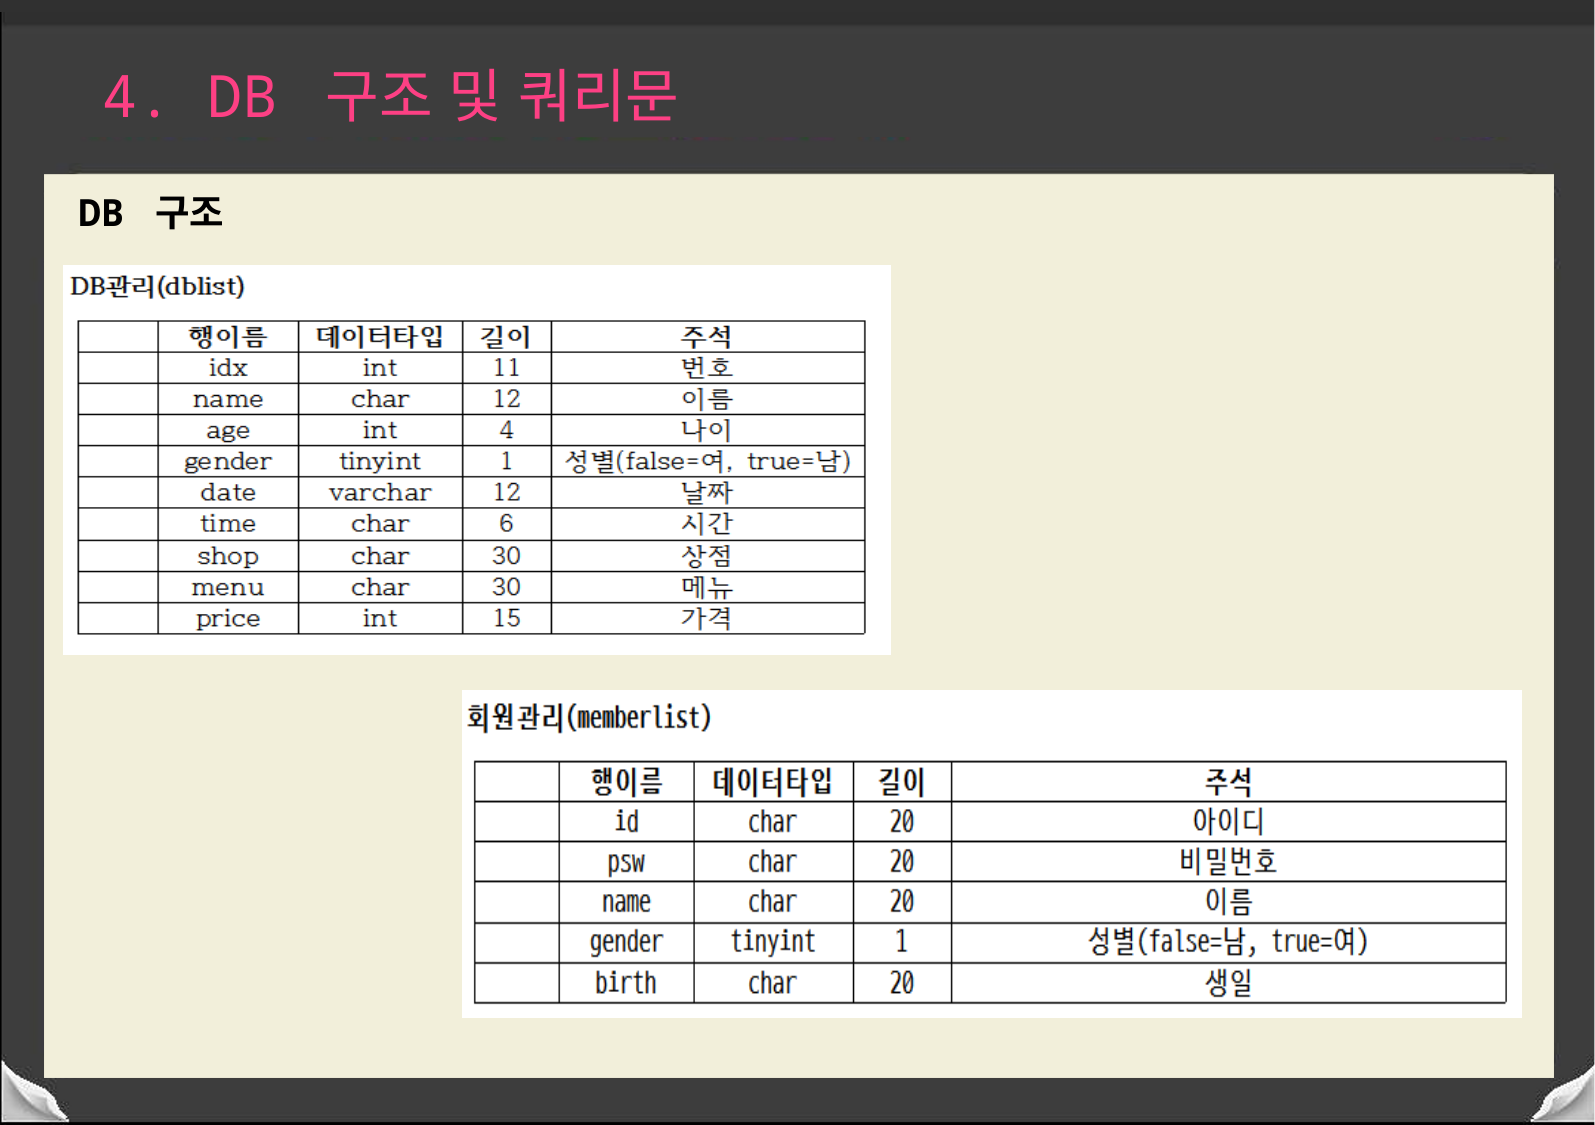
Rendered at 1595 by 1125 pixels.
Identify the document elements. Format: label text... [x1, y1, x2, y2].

text_box 4. DB 구조 및 쿼리문 [86, 0, 810, 188]
picture [0, 0, 1595, 1125]
text_box DB 구조 [63, 182, 375, 242]
